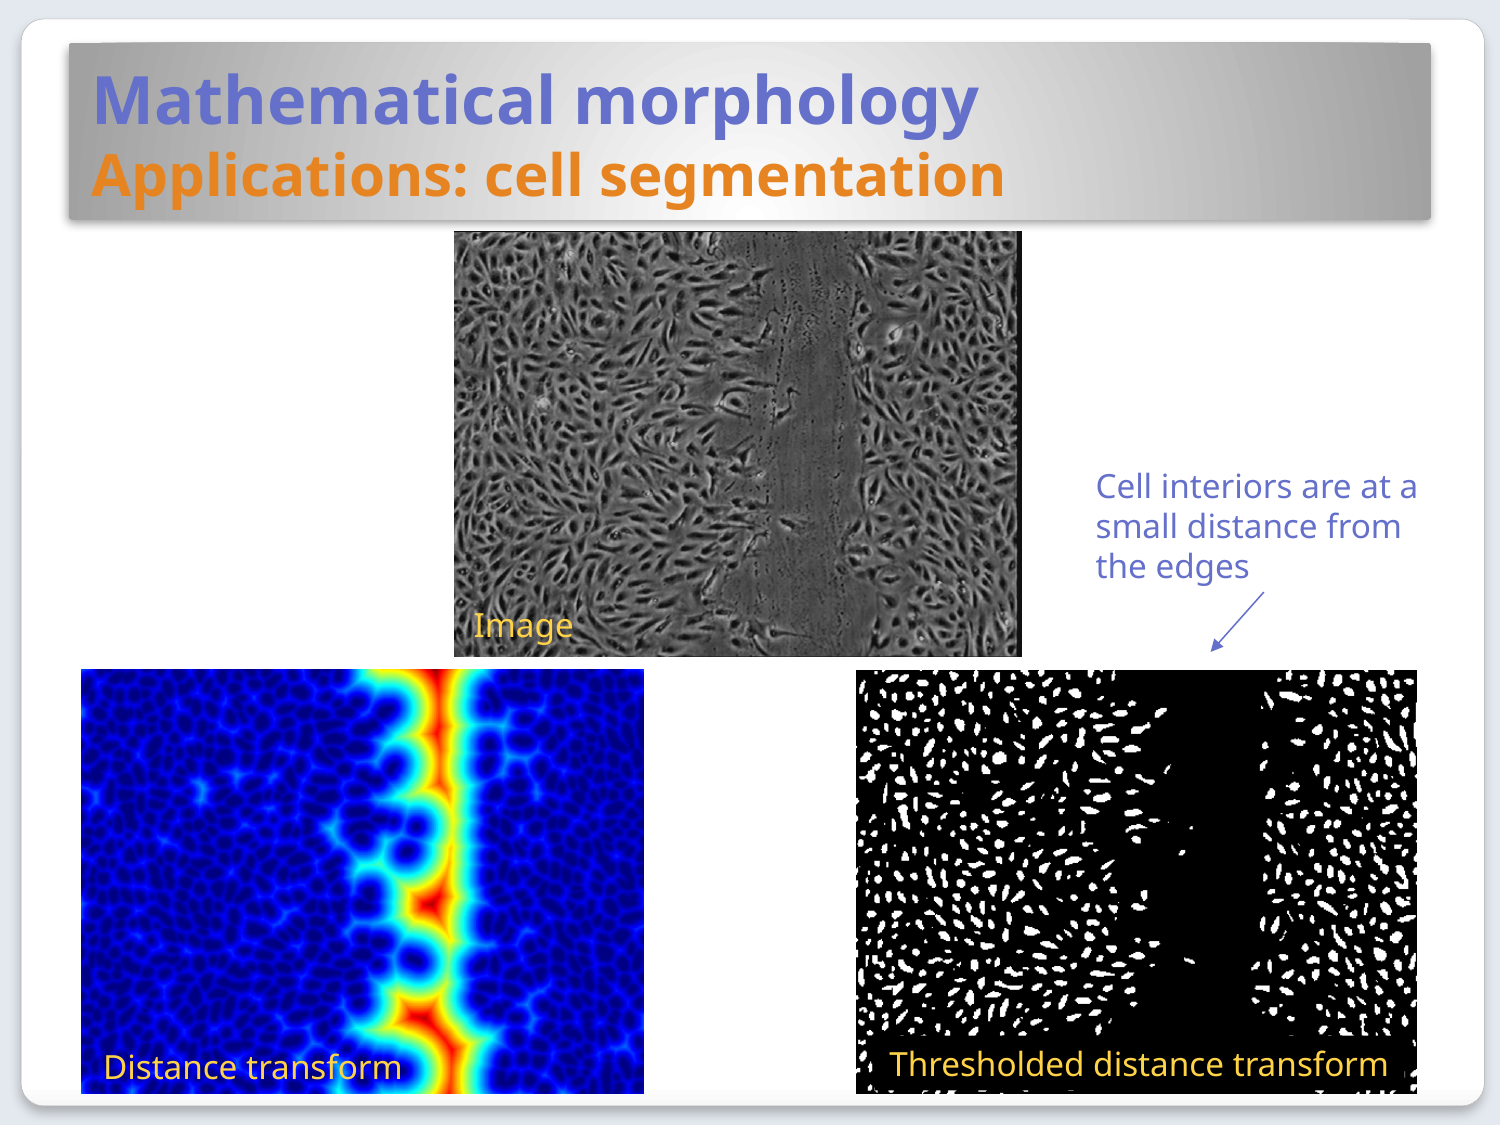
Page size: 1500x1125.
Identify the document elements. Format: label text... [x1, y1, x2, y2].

picture [855, 670, 1417, 1094]
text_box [1210, 593, 1264, 653]
text_box Cell interiors are at a small distance from the edges [1080, 457, 1447, 593]
title Mathematical morphology Applications: cell segmentation [76, 42, 1420, 216]
picture [355, 669, 494, 1094]
picture [81, 669, 435, 1094]
picture [336, 1087, 343, 1094]
picture [454, 231, 1022, 658]
picture [461, 669, 644, 1094]
